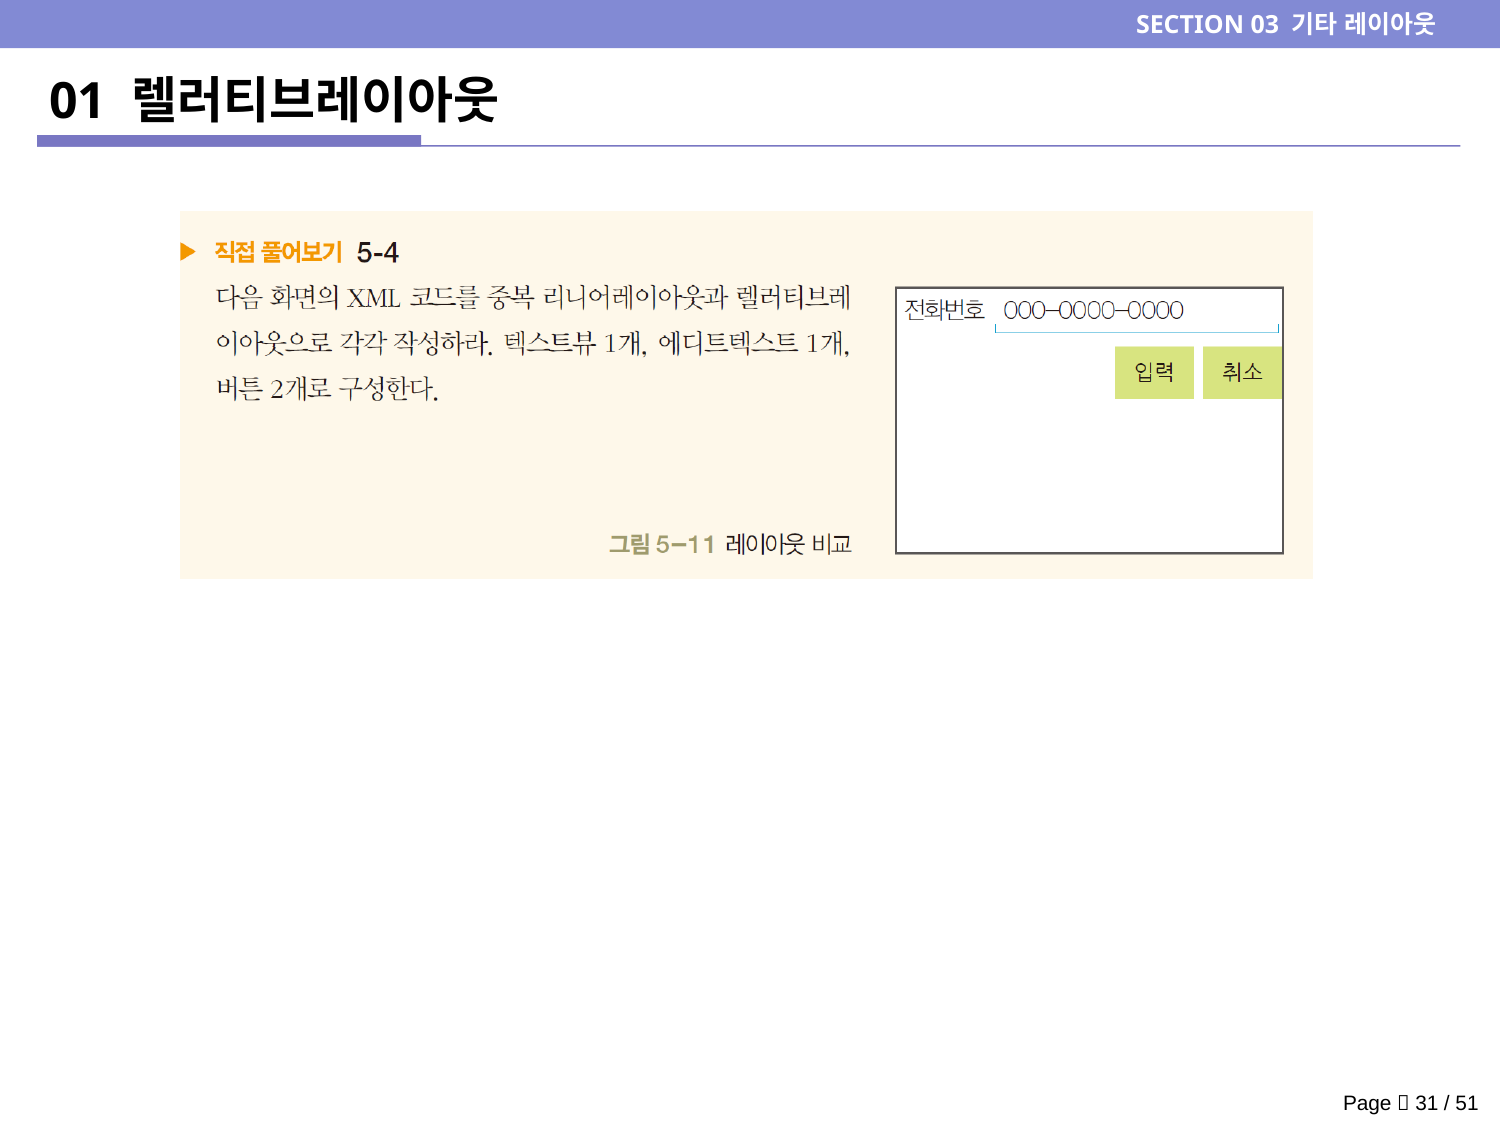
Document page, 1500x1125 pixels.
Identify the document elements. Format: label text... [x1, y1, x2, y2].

title 01 렐러티브레이아웃 [48, 67, 1448, 132]
text_box SECTION 03 기타 레이아웃 [1121, 1, 1500, 46]
picture [178, 211, 1313, 579]
